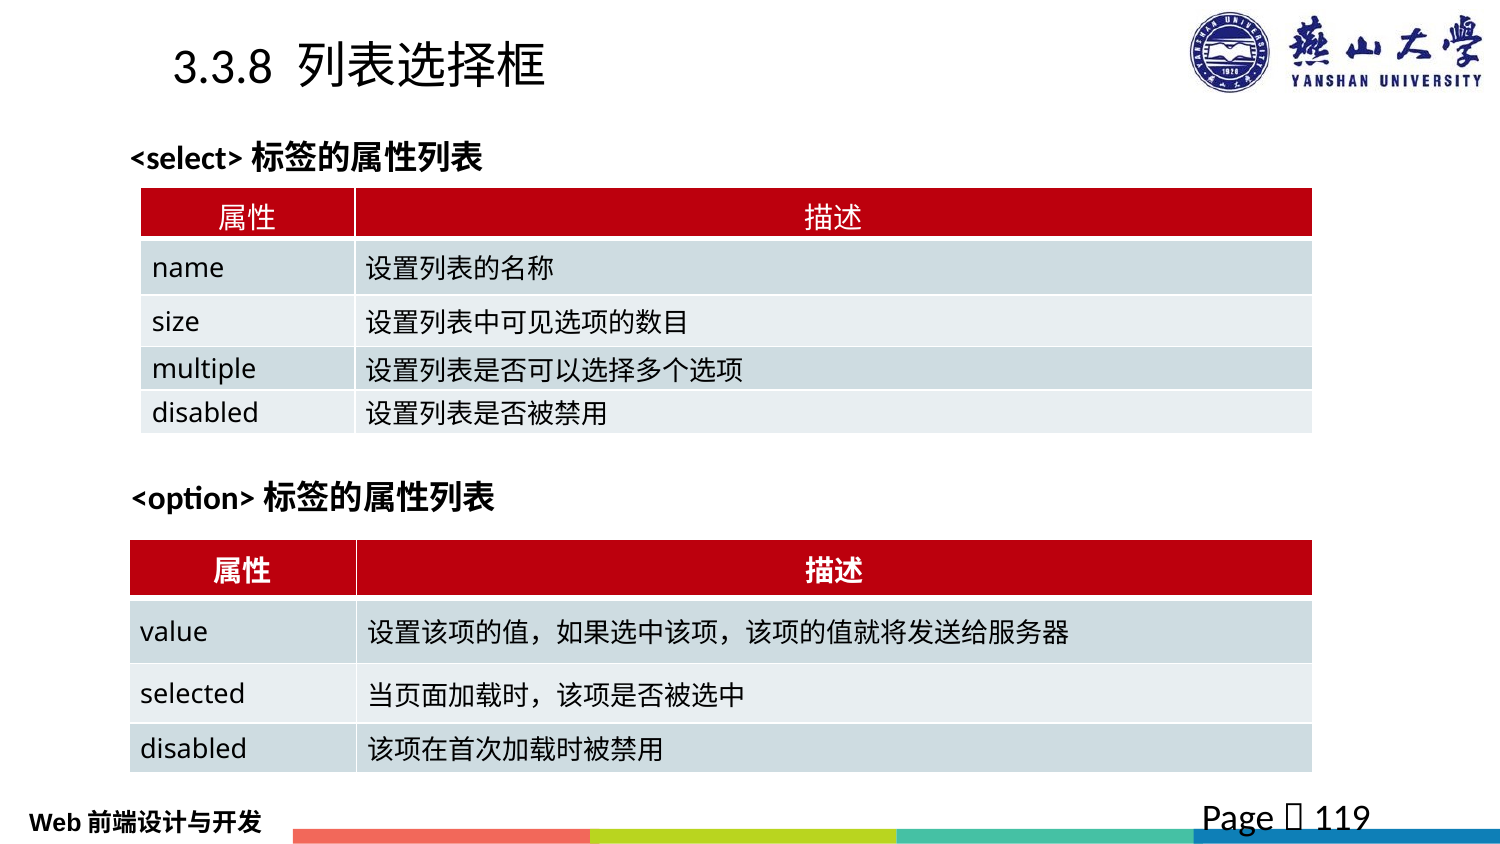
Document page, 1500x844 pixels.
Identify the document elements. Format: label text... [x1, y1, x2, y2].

table_cell 设置列表是否可以选择多个选项 [356, 347, 1312, 389]
table_cell name [141, 241, 354, 294]
table_header 描述 [356, 188, 1312, 236]
slide_number Page  119 [1187, 785, 1424, 821]
picture [1188, 9, 1484, 94]
table_cell size [141, 296, 354, 346]
table_cell 设置该项的值，如果选中该项，该项的值就将发送给服务器 [357, 601, 1312, 663]
table_header 描述 [357, 540, 1312, 595]
table_header 属性 [141, 188, 354, 236]
table_cell value [130, 601, 356, 663]
text_box <select>标签的属性列表 [114, 128, 499, 184]
table_cell selected [130, 664, 356, 722]
table_cell 设置列表中可见选项的数目 [356, 296, 1312, 346]
table_cell 设置列表的名称 [356, 241, 1312, 294]
text_box <option>标签的属性列表 [116, 468, 511, 524]
table_cell disabled [130, 724, 356, 772]
table_cell 当页面加载时，该项是否被选中 [357, 664, 1312, 722]
table_header 属性 [130, 540, 356, 595]
table_cell 该项在首次加载时被禁用 [357, 724, 1312, 772]
table_cell disabled [141, 391, 354, 433]
table_cell multiple [141, 347, 354, 389]
title 3.3.8 列表选择框 [157, 22, 891, 106]
table_cell 设置列表是否被禁用 [356, 391, 1312, 433]
